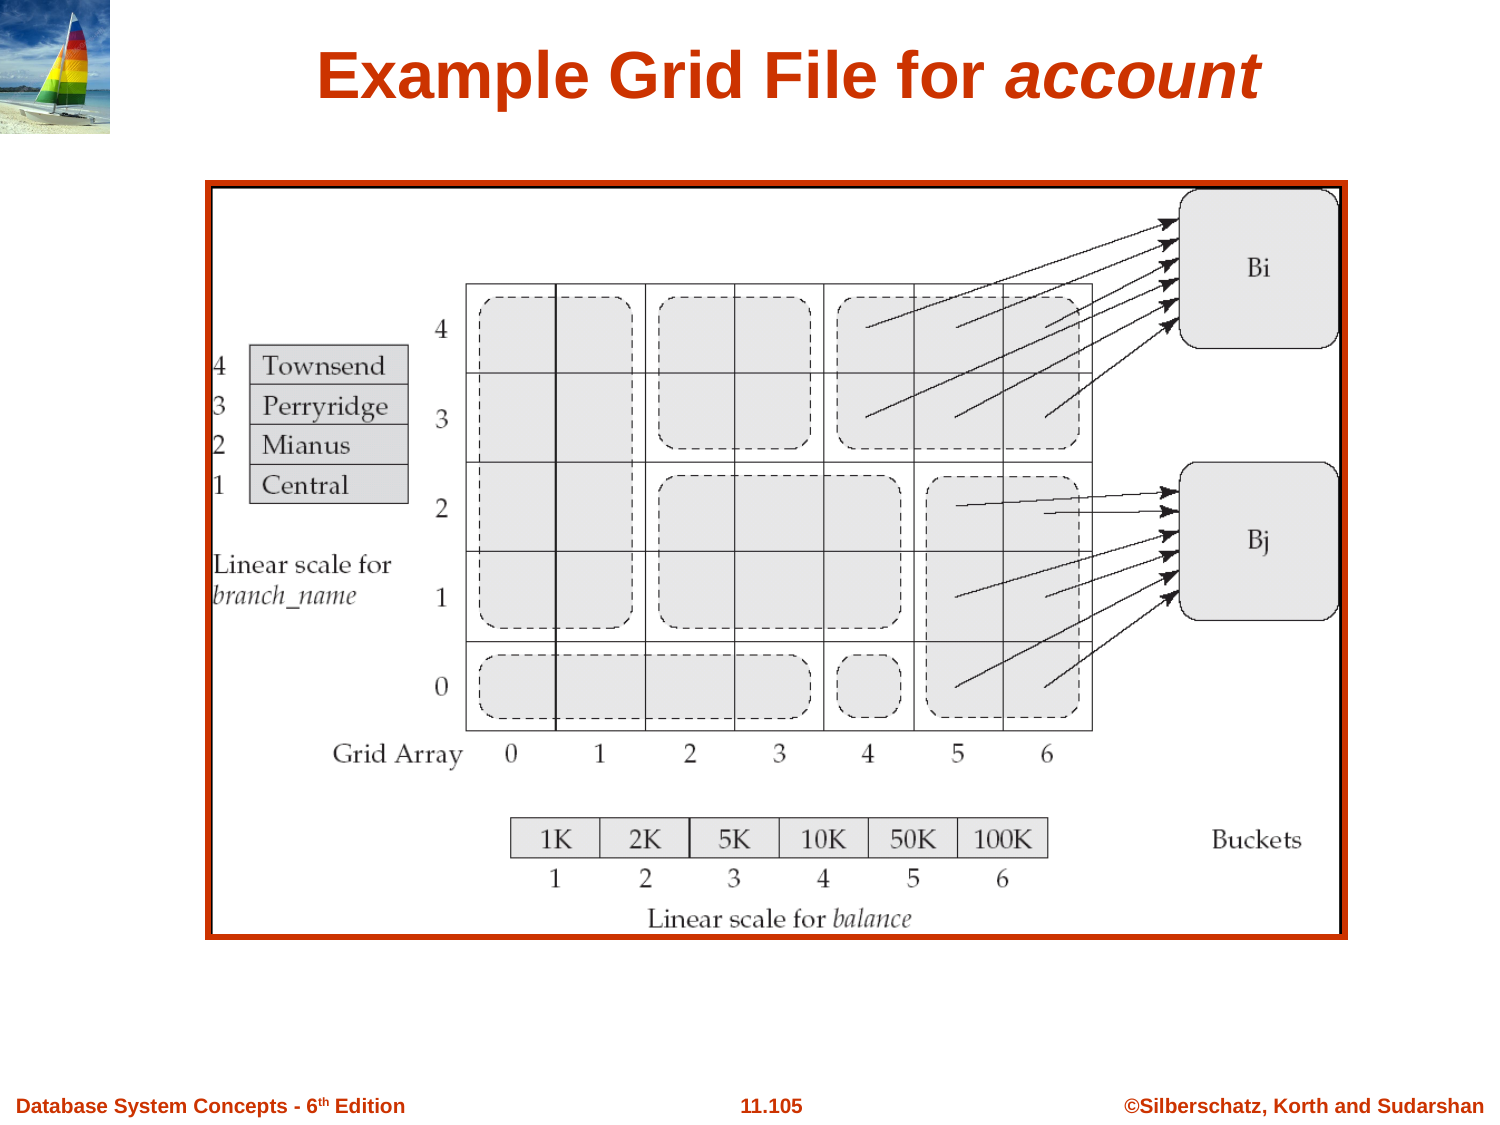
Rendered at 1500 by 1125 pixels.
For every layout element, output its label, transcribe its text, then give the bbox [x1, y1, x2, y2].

picture [210, 185, 1343, 934]
picture [0, 0, 110, 134]
title Example Grid File for account [125, 18, 1452, 120]
